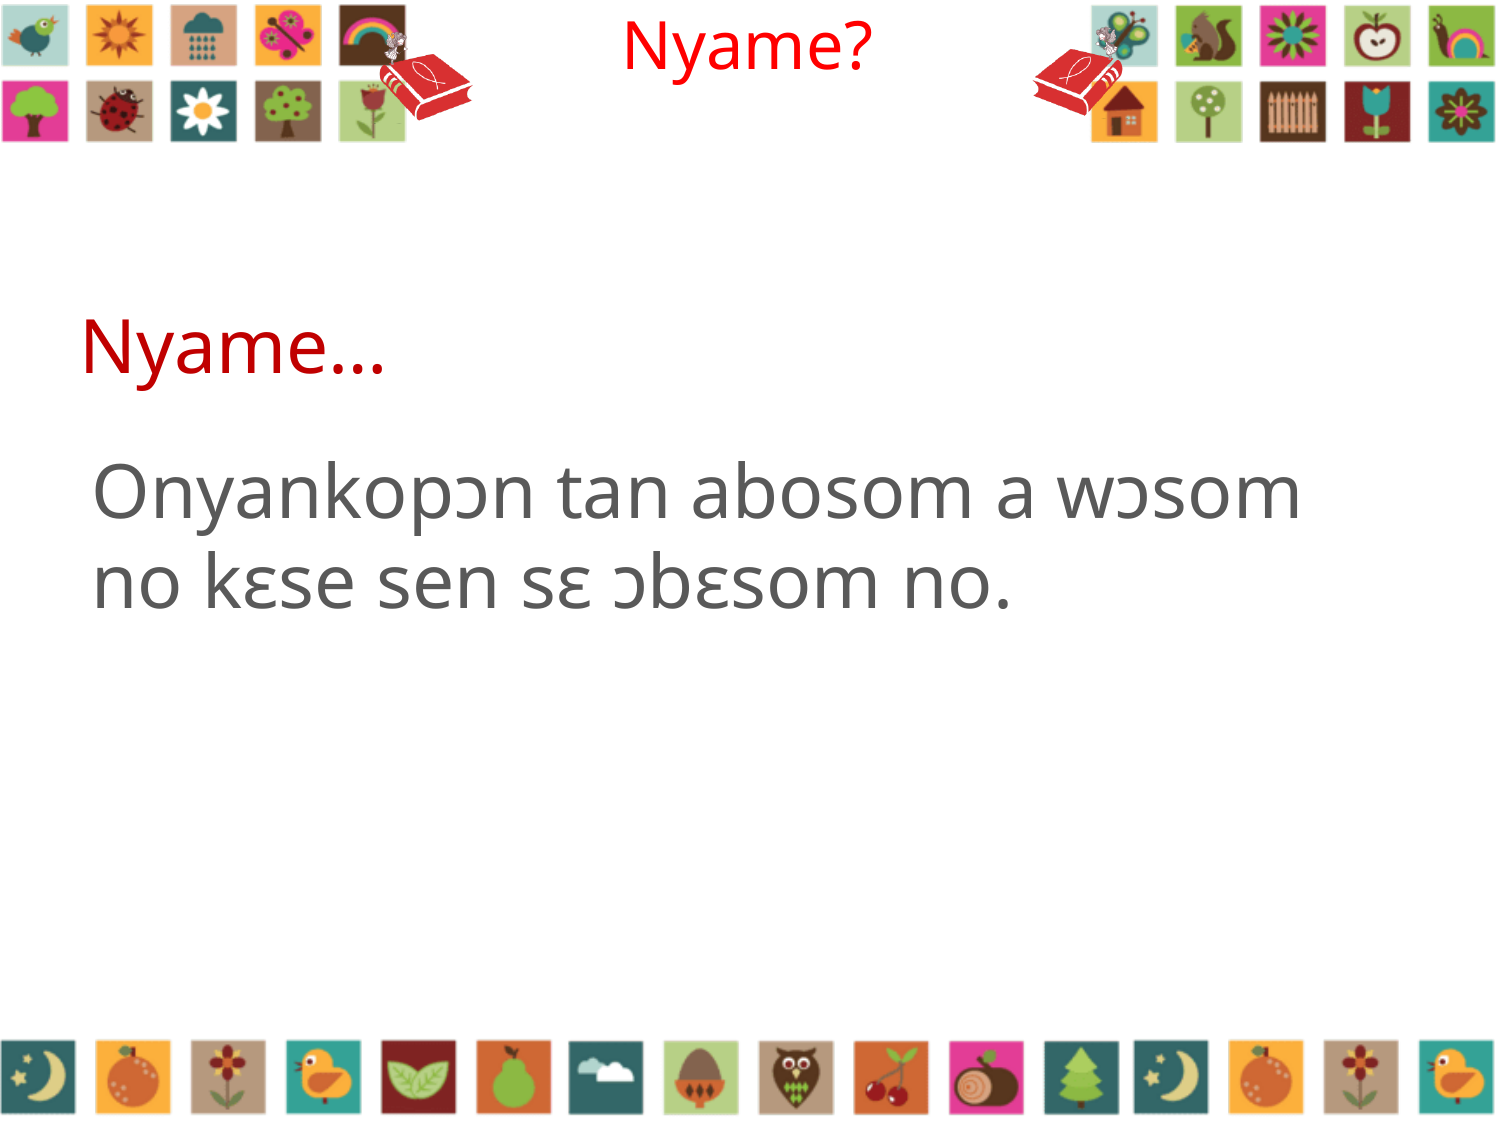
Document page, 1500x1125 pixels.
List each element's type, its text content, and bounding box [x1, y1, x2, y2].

text_box Nyame? [414, 0, 1080, 91]
picture [1000, 3, 1500, 150]
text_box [0, 1028, 1500, 1118]
picture [0, 3, 505, 150]
text_box Onyankopɔn tan abosom a wɔsom no kɛse sen sɛ ɔbɛsom no. [76, 436, 1424, 722]
text_box Nyame… [64, 290, 1412, 396]
